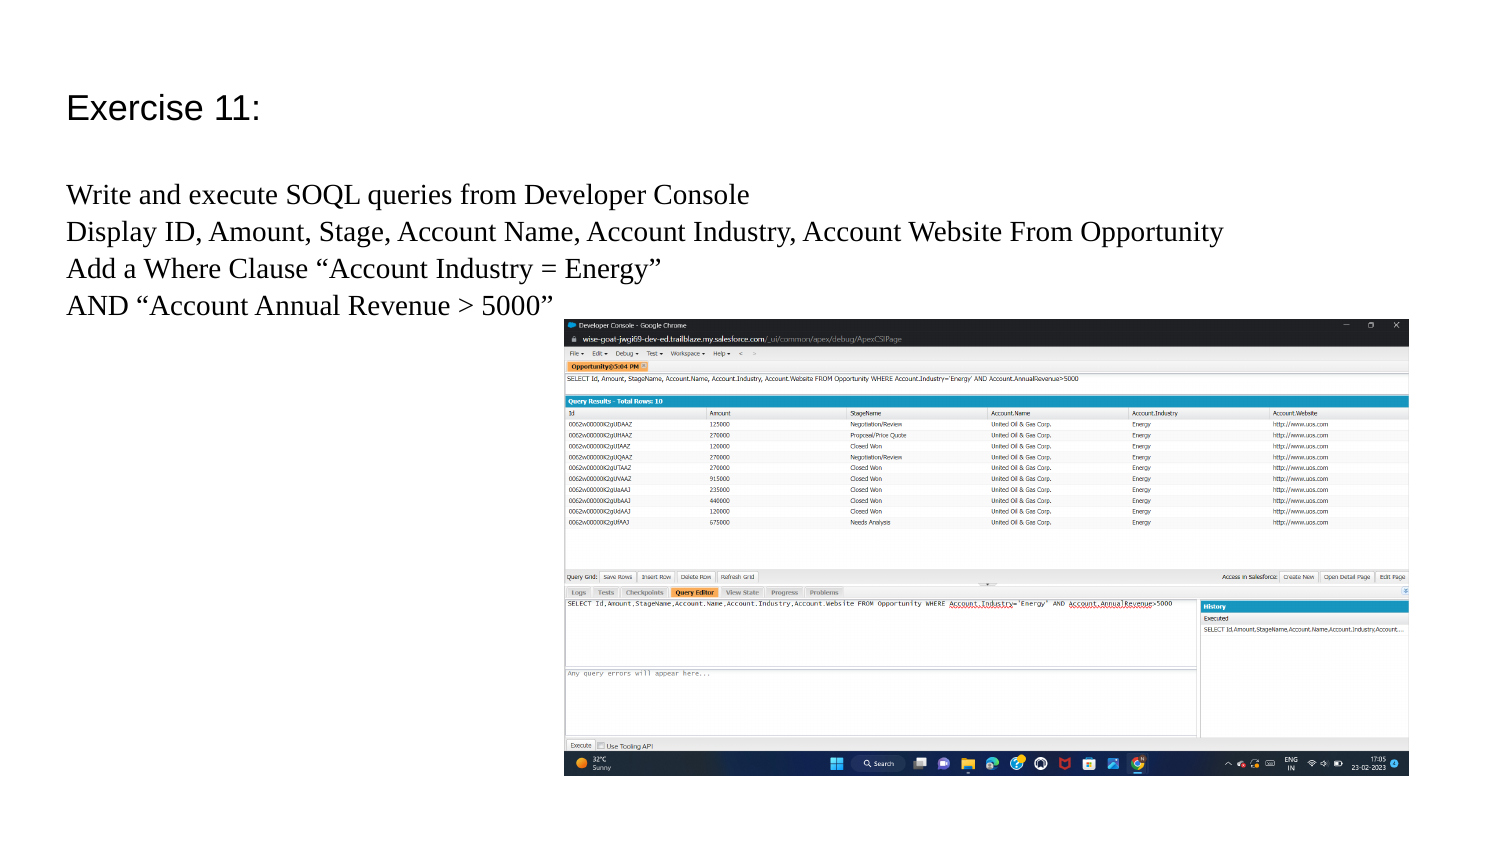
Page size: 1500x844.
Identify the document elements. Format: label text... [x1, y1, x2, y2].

list Write and execute SOQL queries from Developer Console Display ID, Amount, Stage, Account Name, Account Industry, Account Website From Opportunity Add a Where Clause “Account Industry = Energy” AND “Account Annual Revenue > 5000” [51, 158, 1449, 750]
picture [564, 318, 1409, 777]
title Exercise 11: [51, 72, 1449, 144]
